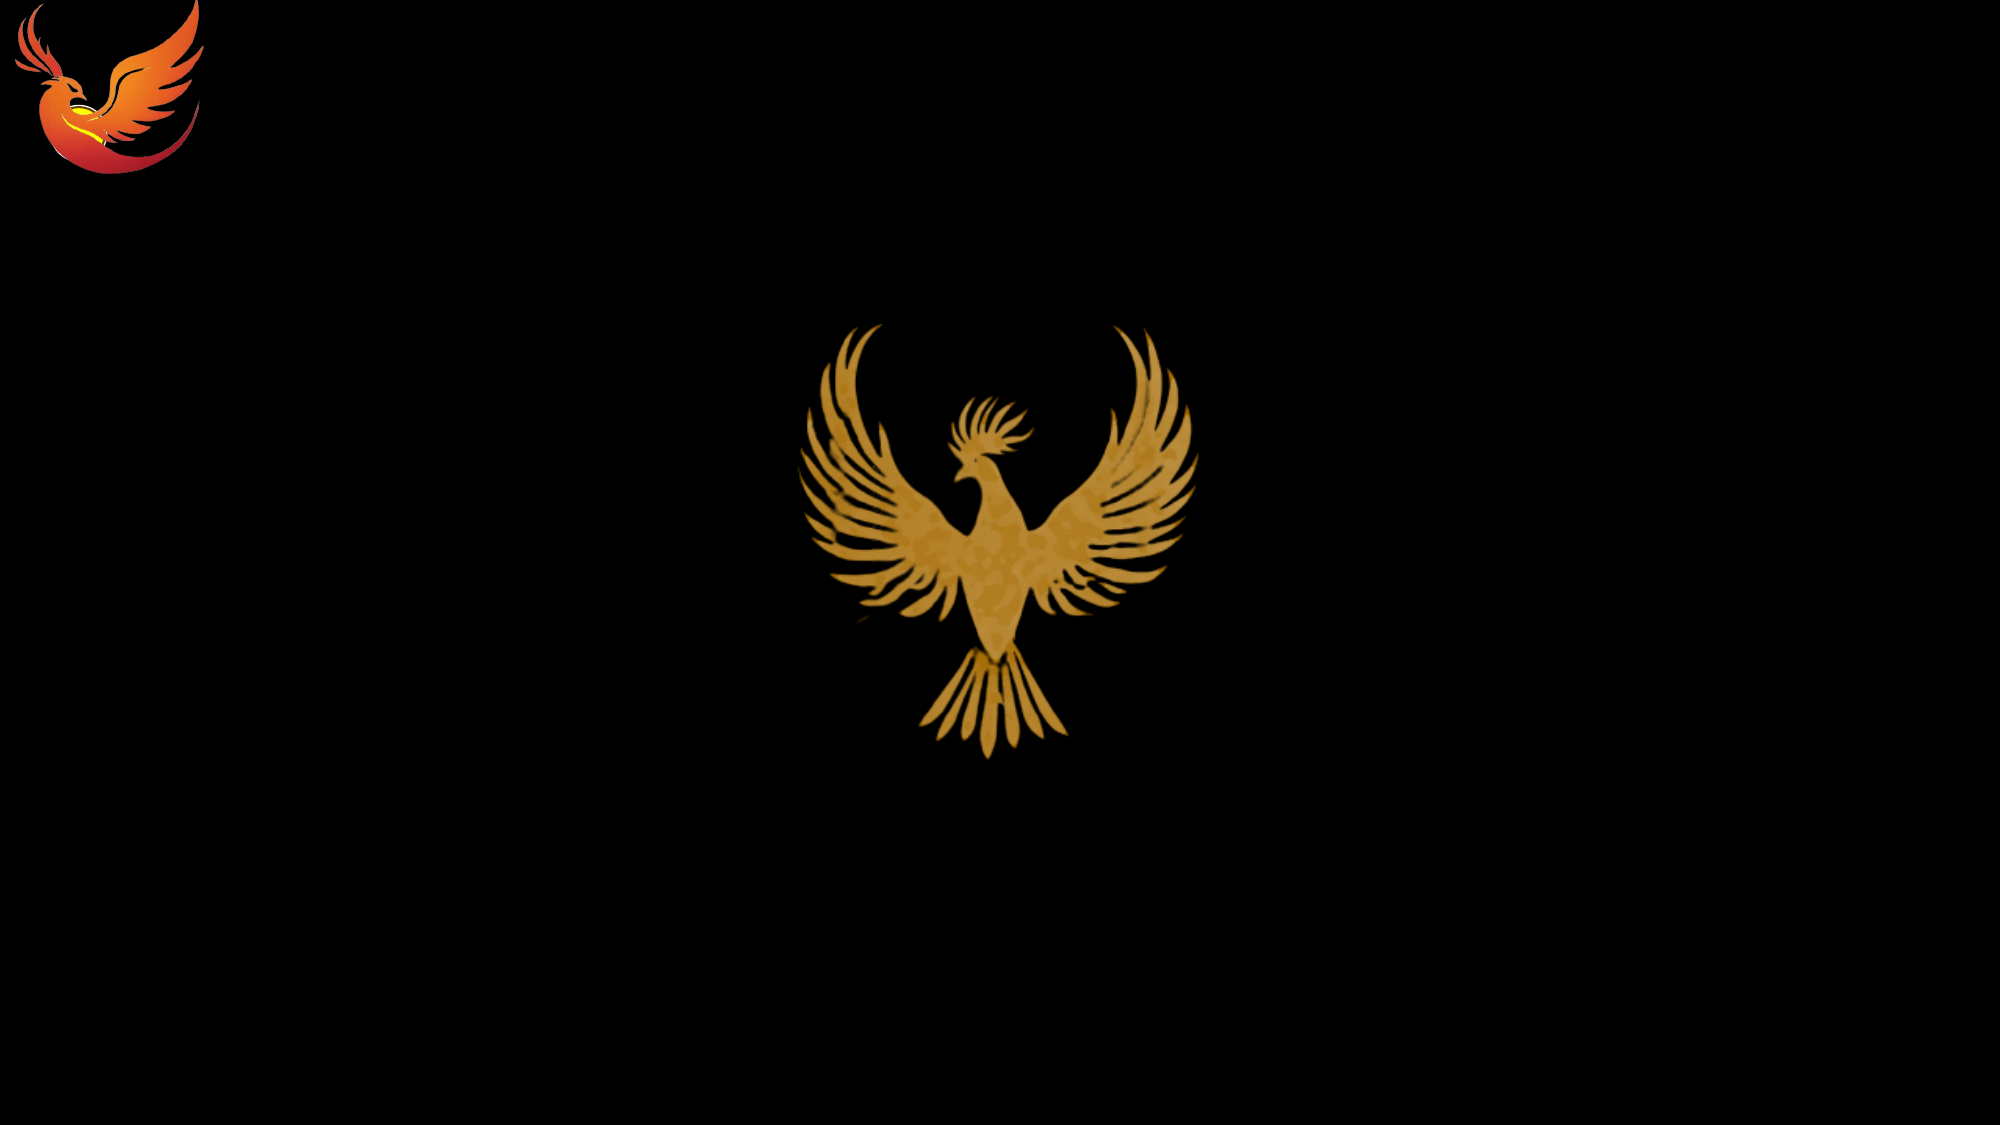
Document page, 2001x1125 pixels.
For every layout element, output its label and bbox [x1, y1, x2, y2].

picture [557, 218, 1443, 907]
picture [0, 0, 227, 185]
